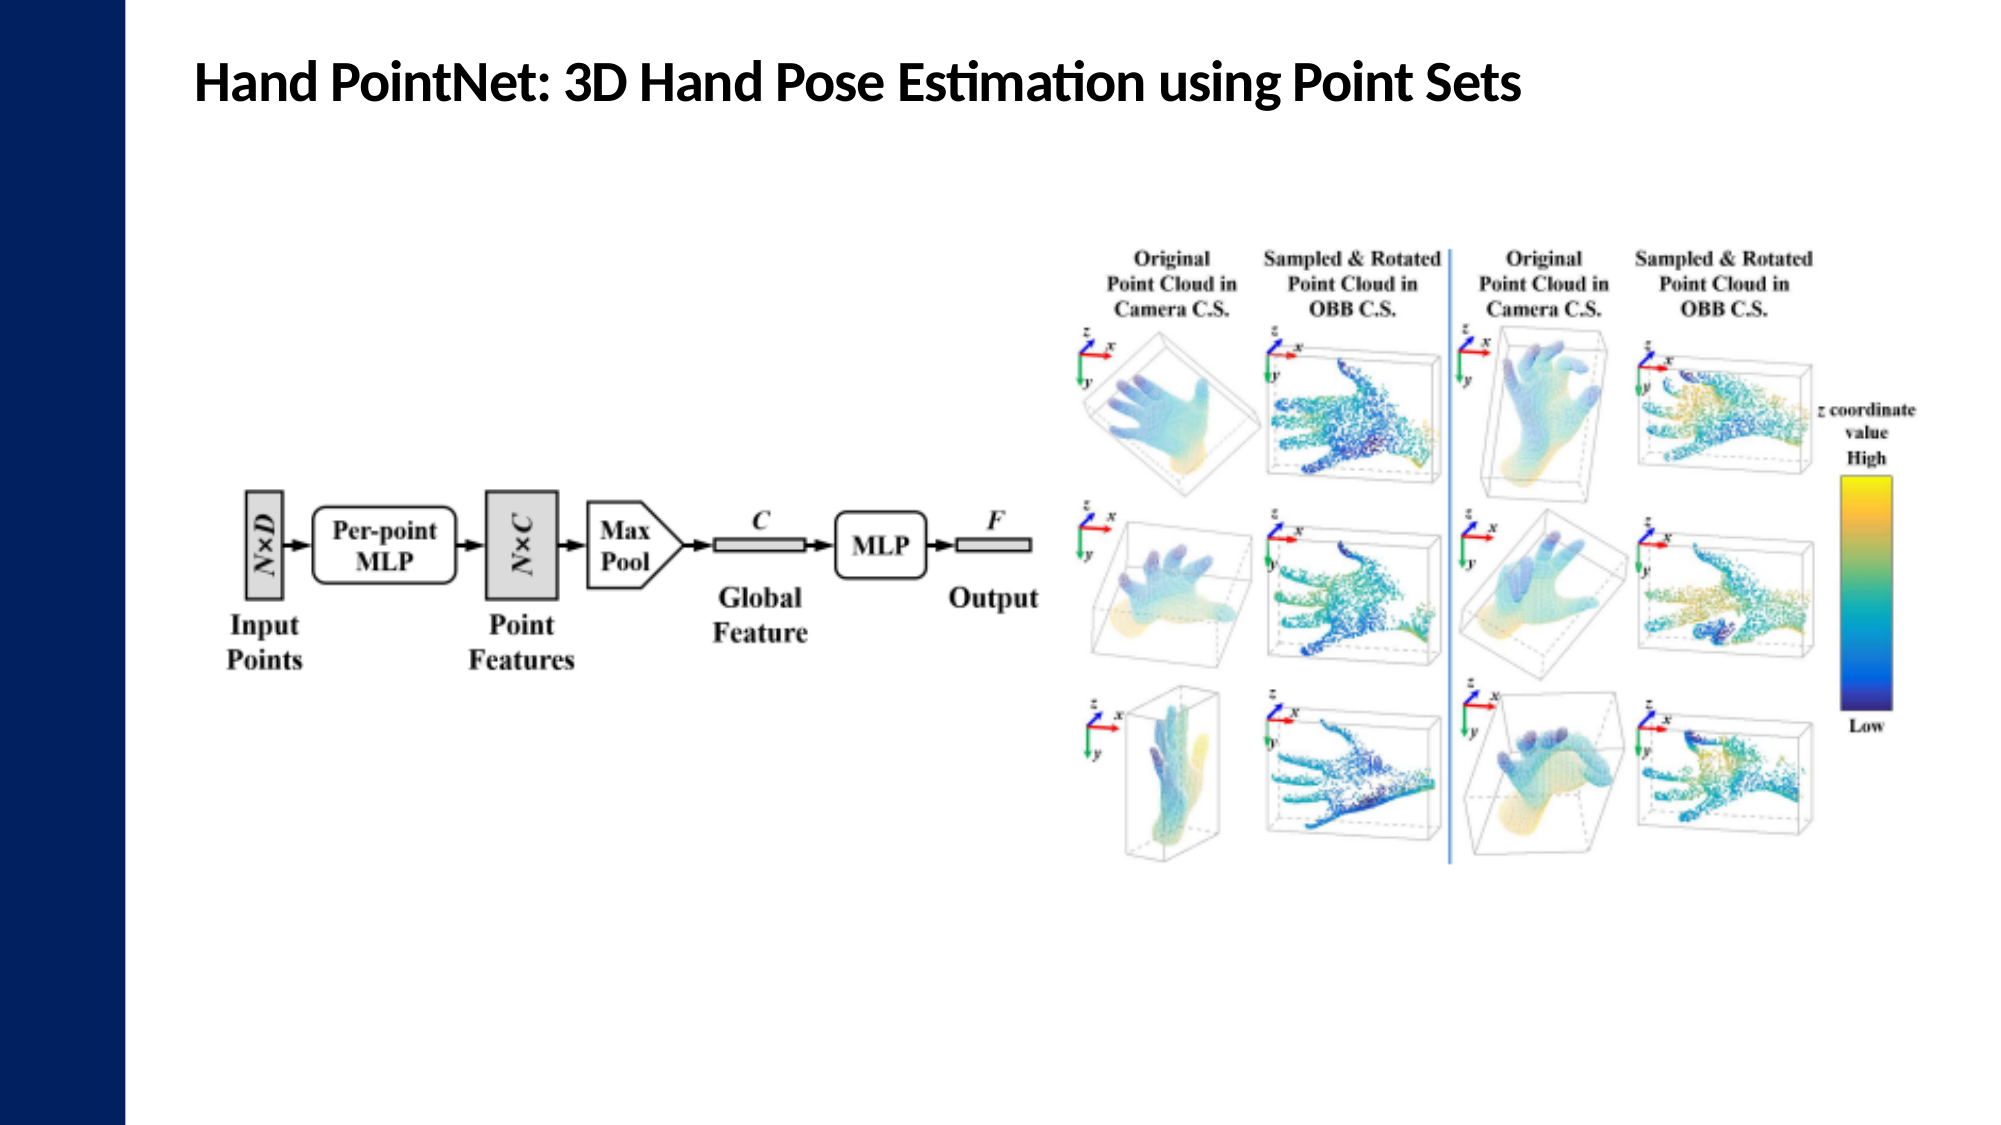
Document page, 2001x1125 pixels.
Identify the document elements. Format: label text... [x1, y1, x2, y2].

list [217, 430, 1054, 719]
picture [1057, 221, 1930, 904]
title Hand PointNet: 3D Hand Pose Estimation using Point Sets [180, 47, 1830, 163]
